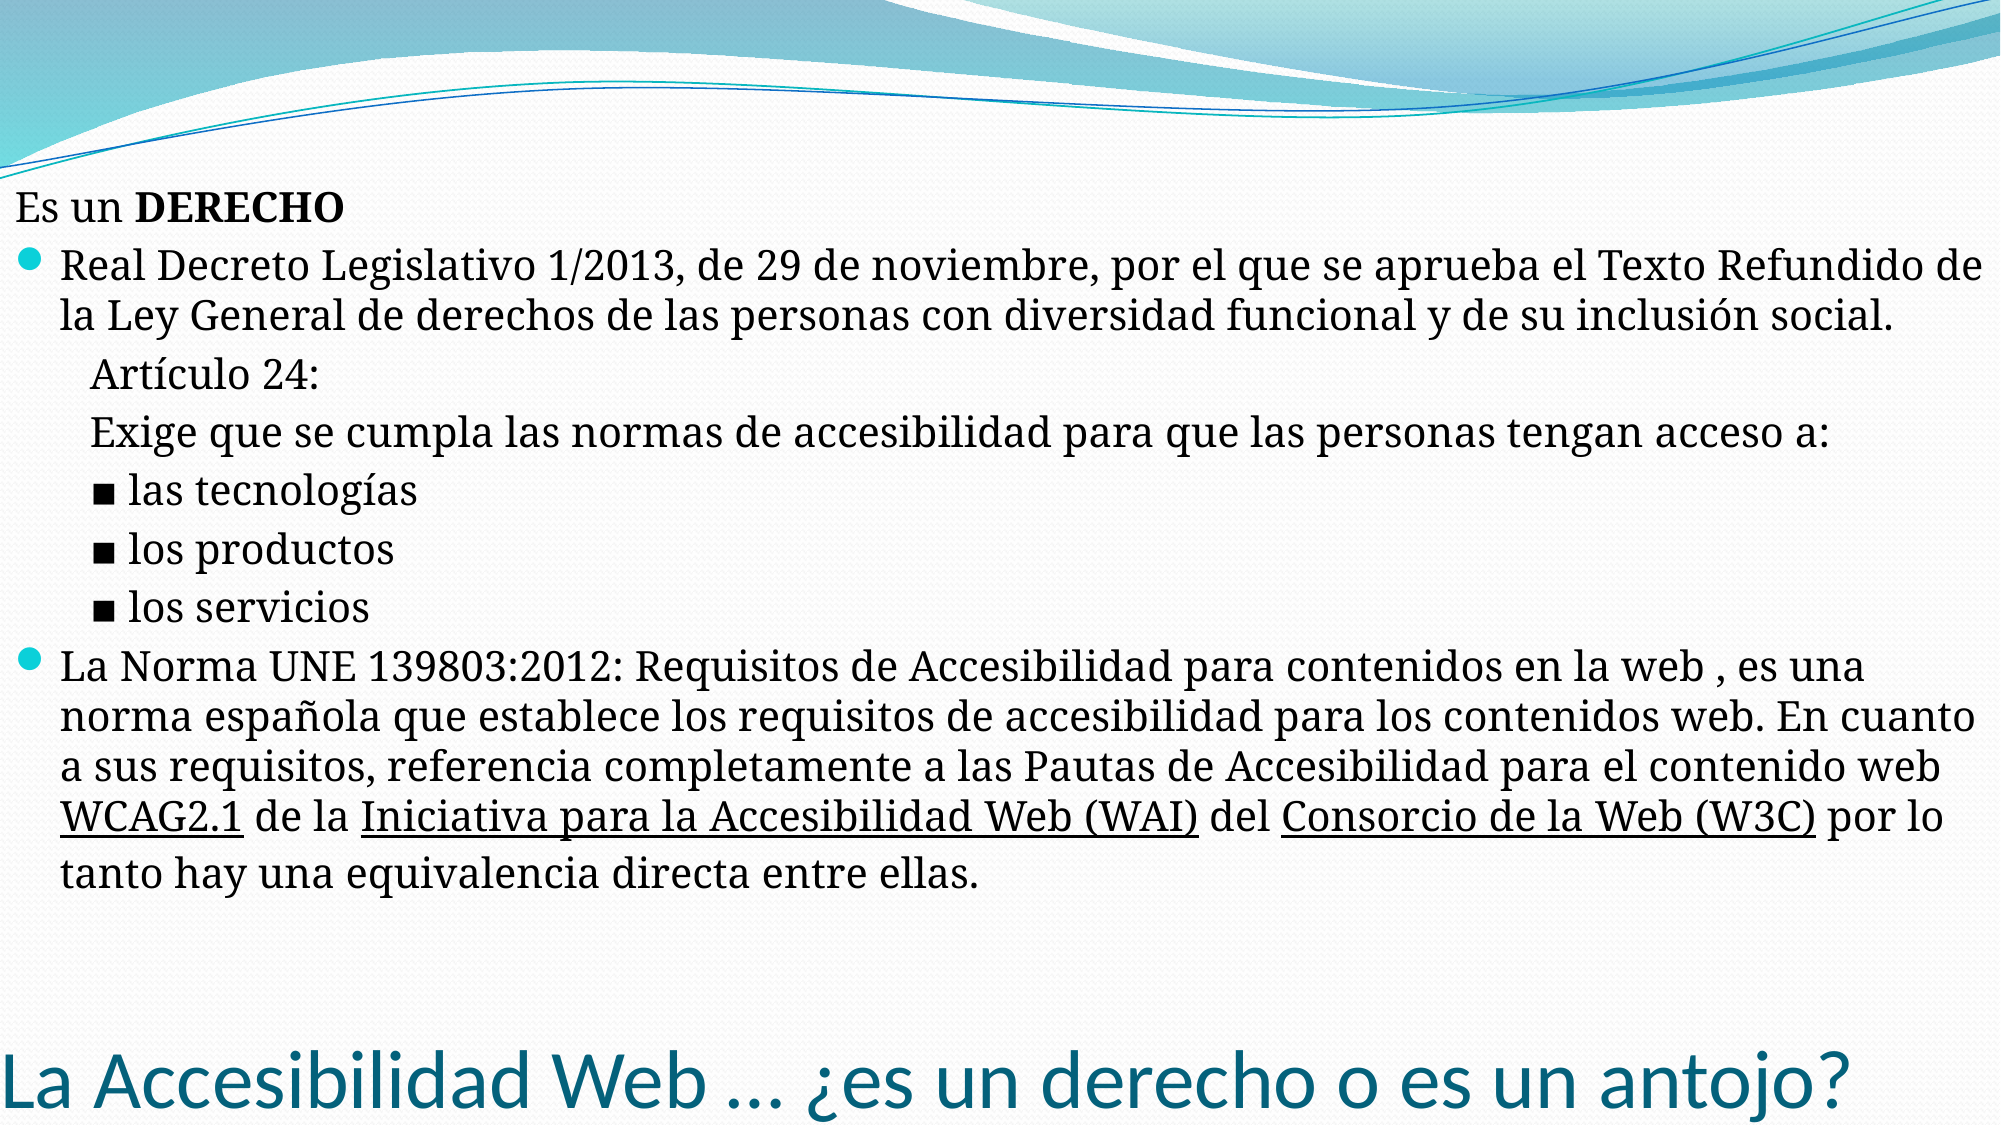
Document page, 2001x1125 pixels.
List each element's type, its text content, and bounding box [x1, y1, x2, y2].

title La Accesibilidad Web … ¿es un derecho o es un antojo? [0, 1055, 2000, 1125]
list Es un DERECHO Real Decreto Legislativo 1/2013, de 29 de noviembre, por el que se aprueba el Texto Refundido de la Ley General de derechos de las personas con diversidad funcional y de su inclusión social. Artículo 24: Exige que se cumpla las normas de accesibilidad para que las personas tengan acceso a: ▪ las tecnologías ▪ los productos ▪ los servicios La Norma UNE 139803:2012: Requisitos de Accesibilidad para contenidos en la web , es una norma española que establece los requisitos de accesibilidad para los contenidos web. En cuanto a sus requisitos, referencia completamente a las Pautas de Accesibilidad para el contenido web WCAG2.1 de la Iniciativa para la Accesibilidad Web (WAI) del Consorcio de la Web (W3C) por lo tanto hay una equivalencia directa entre ellas. [0, 173, 2000, 1055]
